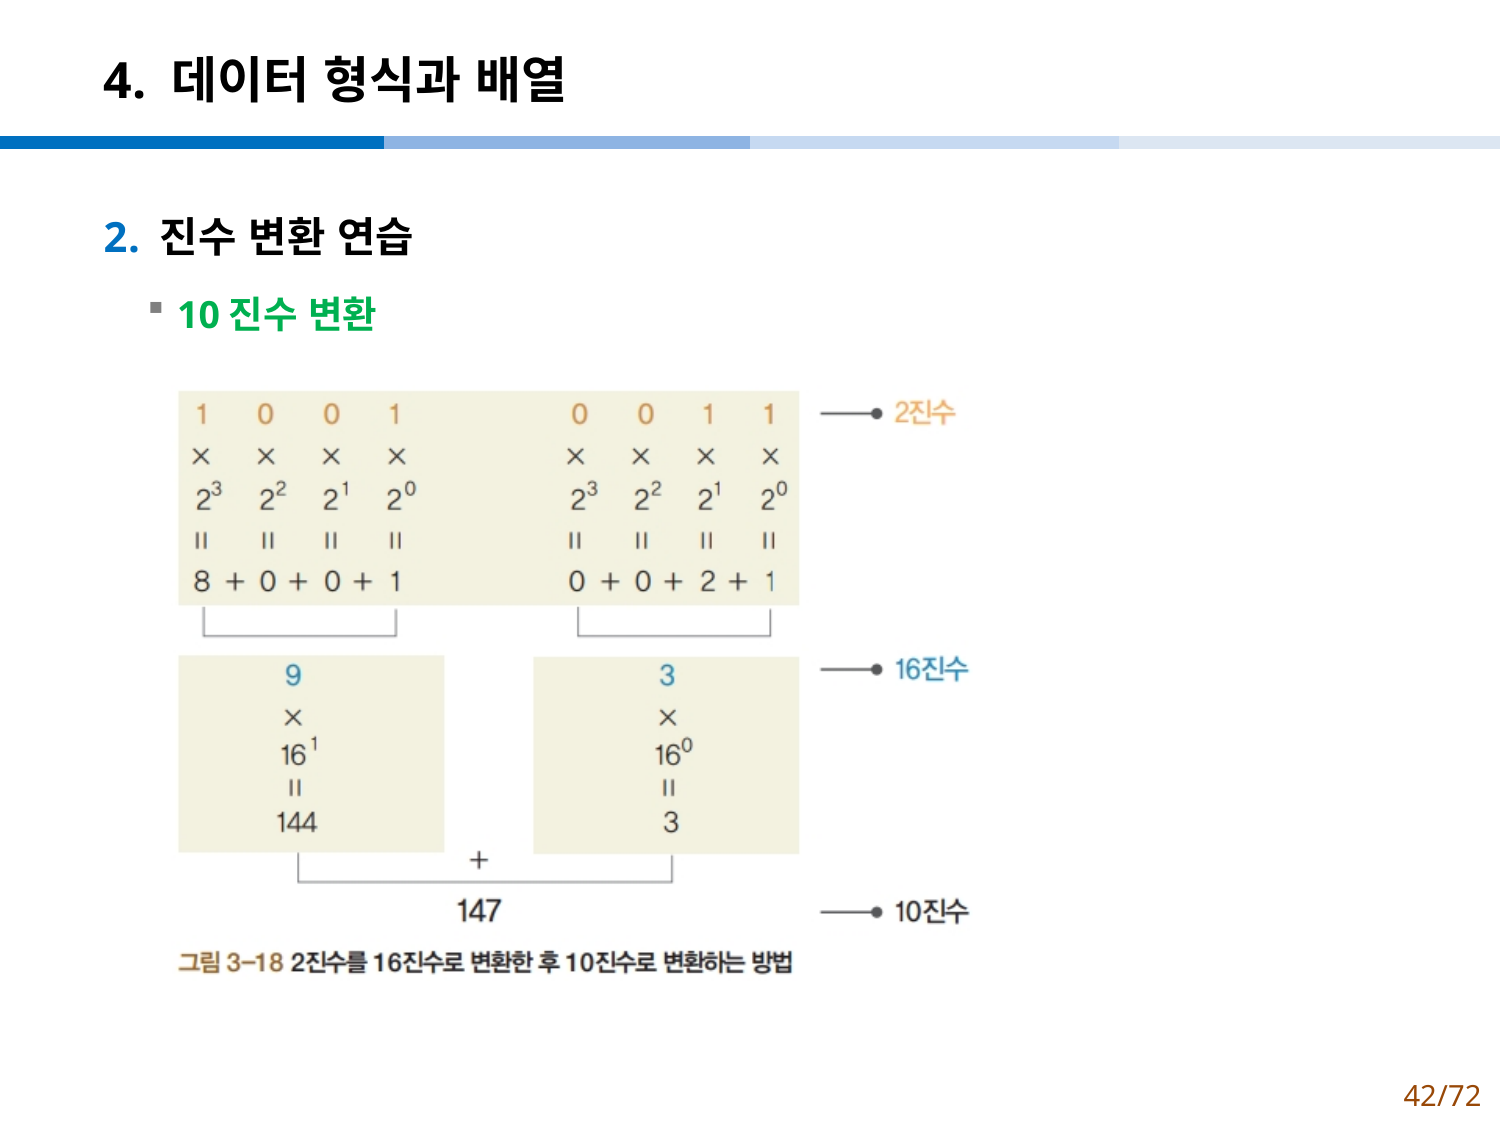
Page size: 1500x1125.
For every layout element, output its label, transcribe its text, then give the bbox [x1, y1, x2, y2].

list 진수 변환 연습 10진수 변환 [88, 177, 1424, 1077]
title 4. 데이터 형식과 배열 [88, 32, 1330, 124]
picture [170, 385, 973, 981]
